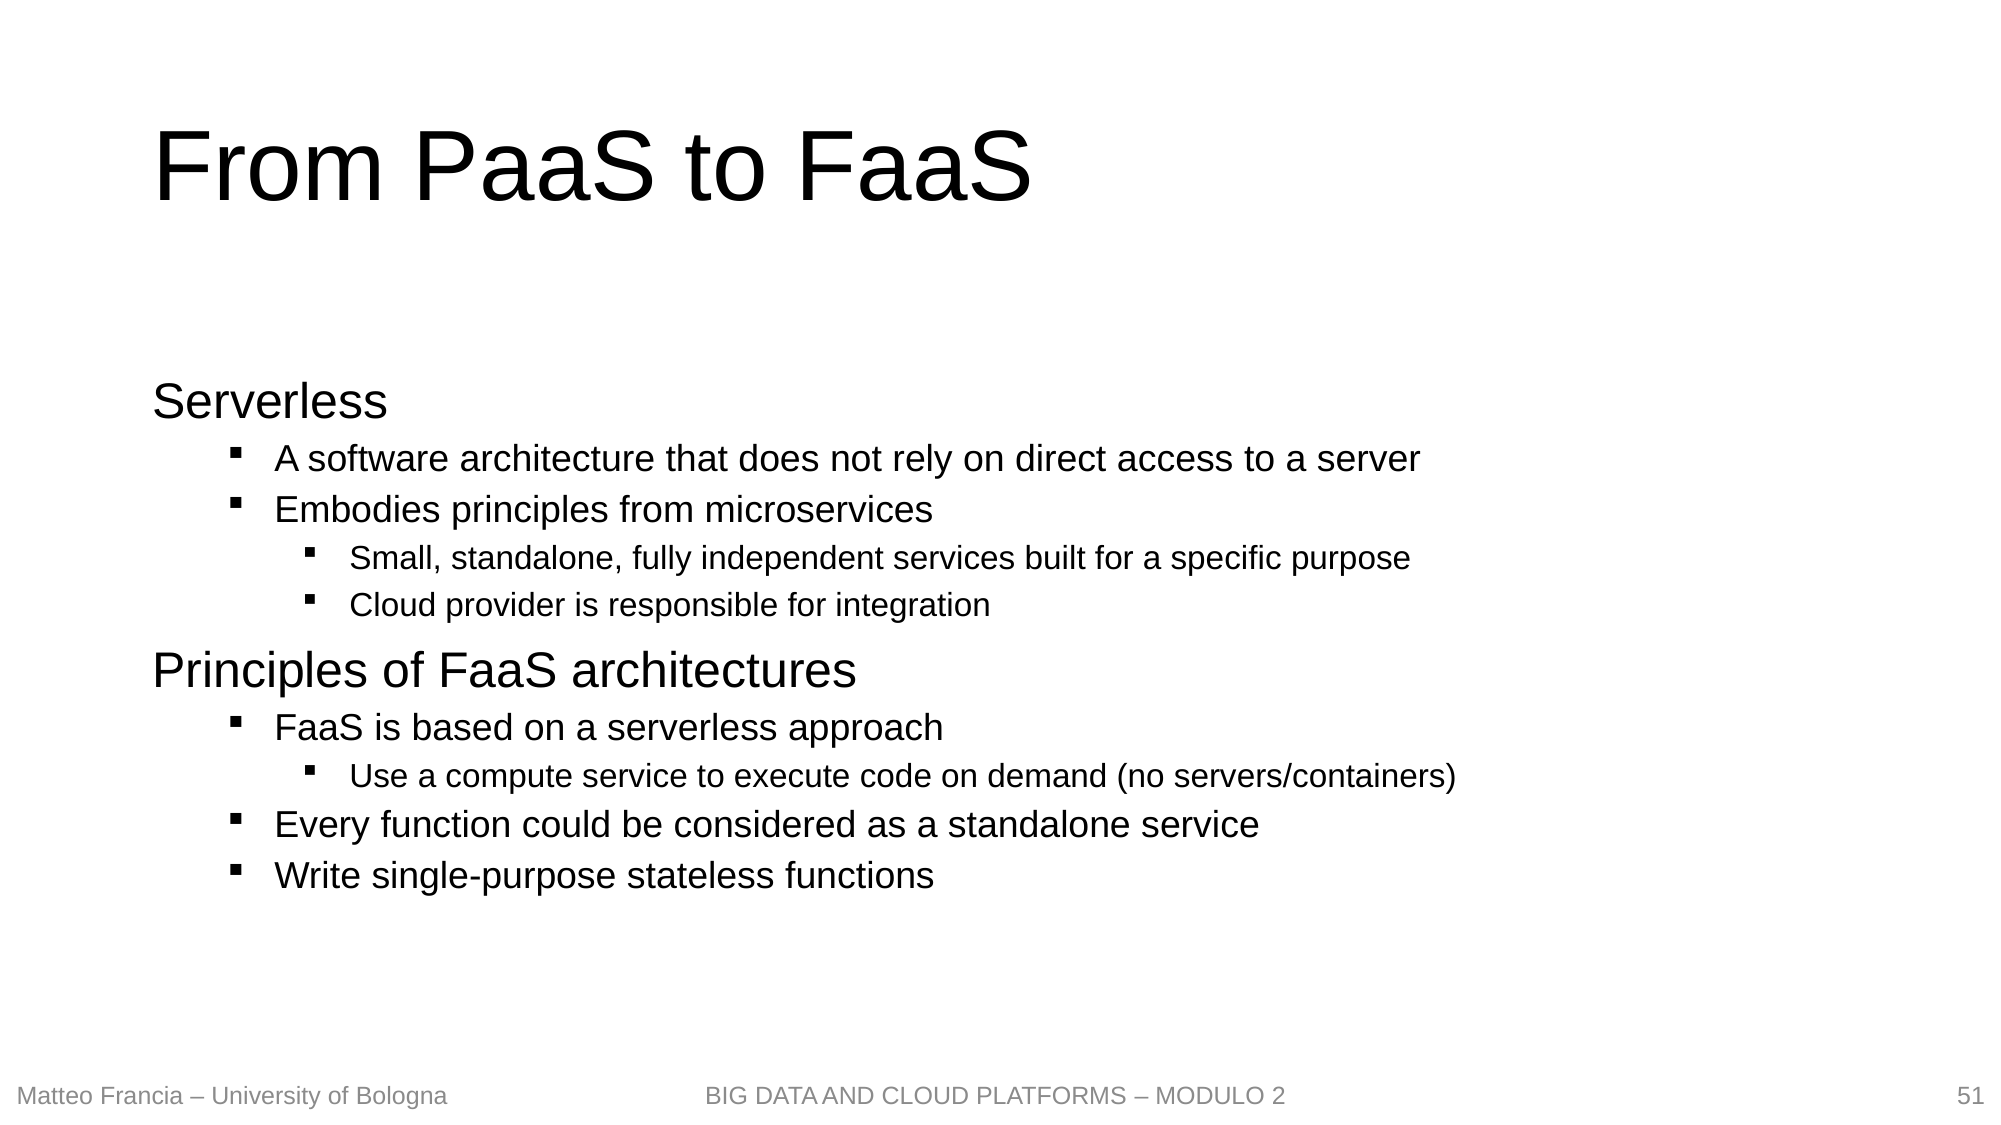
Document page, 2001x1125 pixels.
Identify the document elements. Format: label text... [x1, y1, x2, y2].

list Serverless A software architecture that does not rely on direct access to a server Embodies principles from microservices Small, standalone, fully independent services built for a specific purpose Cloud provider is responsible for integration Principles of FaaS architectures FaaS is based on a serverless approach Use a compute service to execute code on demand (no servers/containers) Every function could be considered as a standalone service Write single-purpose stateless functions [137, 278, 1863, 993]
footer Matteo Francia – University of Bologna [0, 1065, 466, 1125]
title From PaaS to FaaS [137, 59, 1863, 278]
slide_number 51 [1550, 1065, 2000, 1125]
